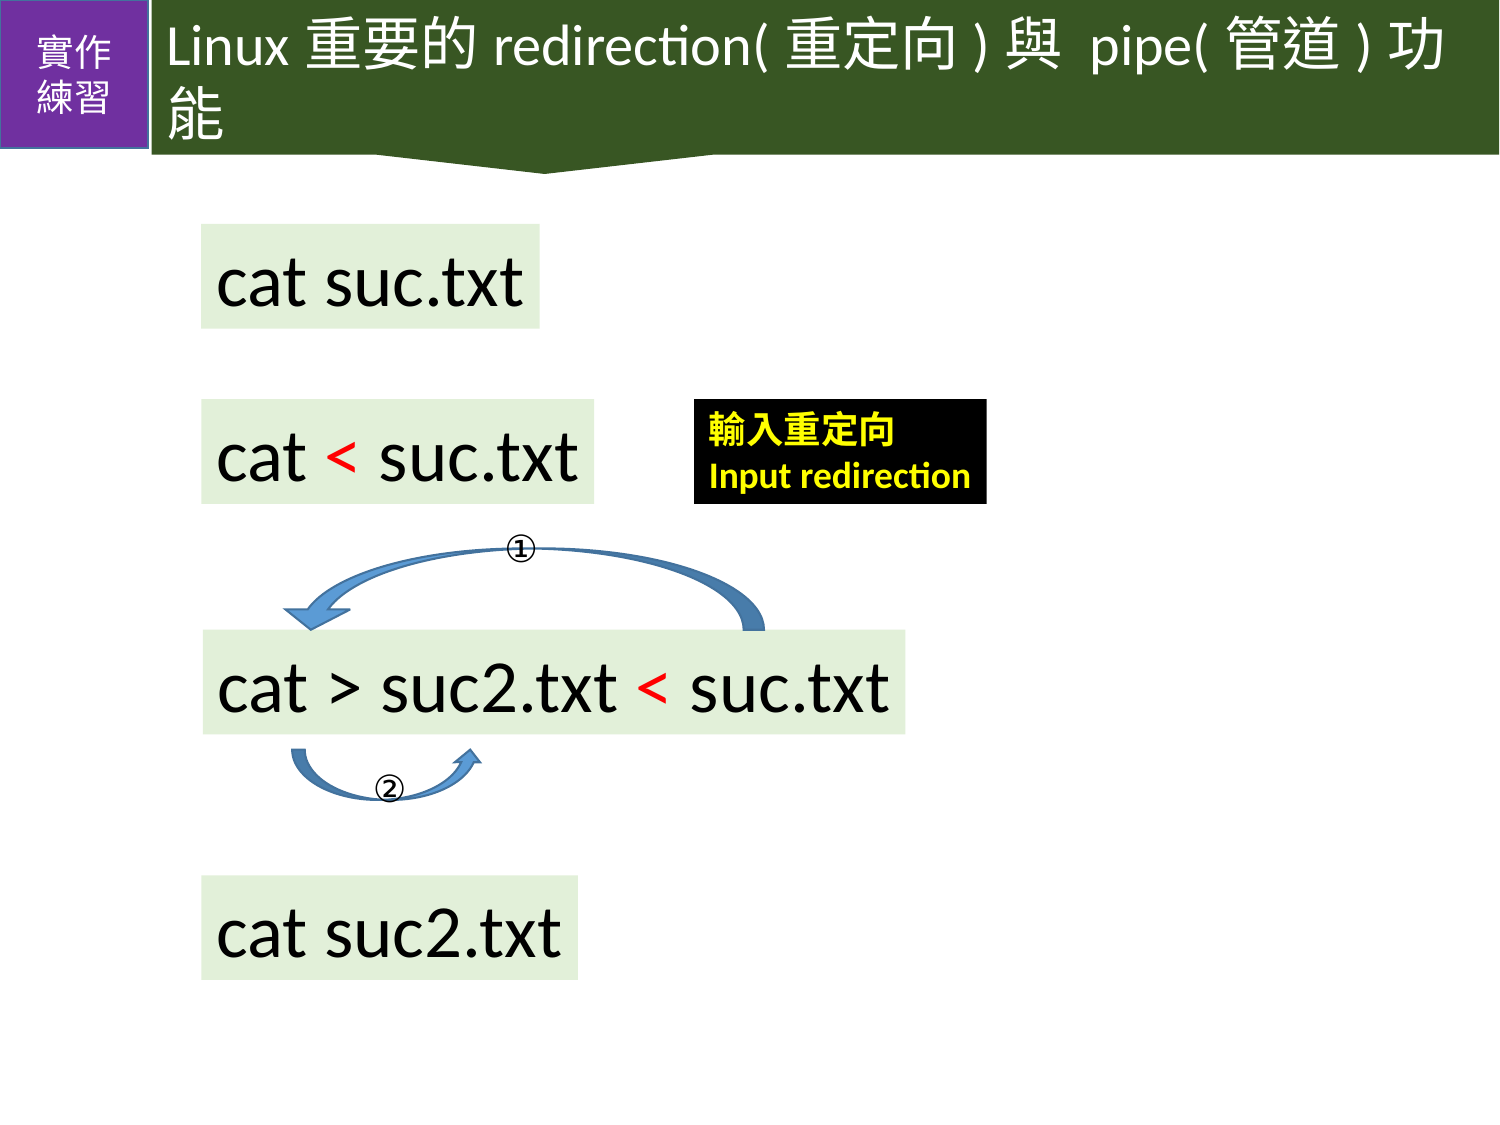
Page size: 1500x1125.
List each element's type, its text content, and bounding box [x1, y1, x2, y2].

text_box ① [489, 517, 553, 577]
text_box Linux重要的redirection(重定向)與 pipe(管道)功能 [150, 0, 1500, 176]
text_box [282, 548, 489, 631]
text_box cat suc2.txt [201, 875, 578, 980]
text_box [553, 547, 766, 631]
text_box [422, 748, 483, 798]
text_box [291, 748, 358, 800]
text_box cat suc.txt [201, 223, 540, 329]
text_box cat > suc2.txt < suc.txt [202, 629, 906, 735]
text_box 輸入重定向 Input redirection [694, 399, 987, 504]
text_box cat < suc.txt [201, 399, 595, 504]
text_box 實作 練習 [0, 0, 149, 149]
text_box ② [358, 757, 422, 818]
